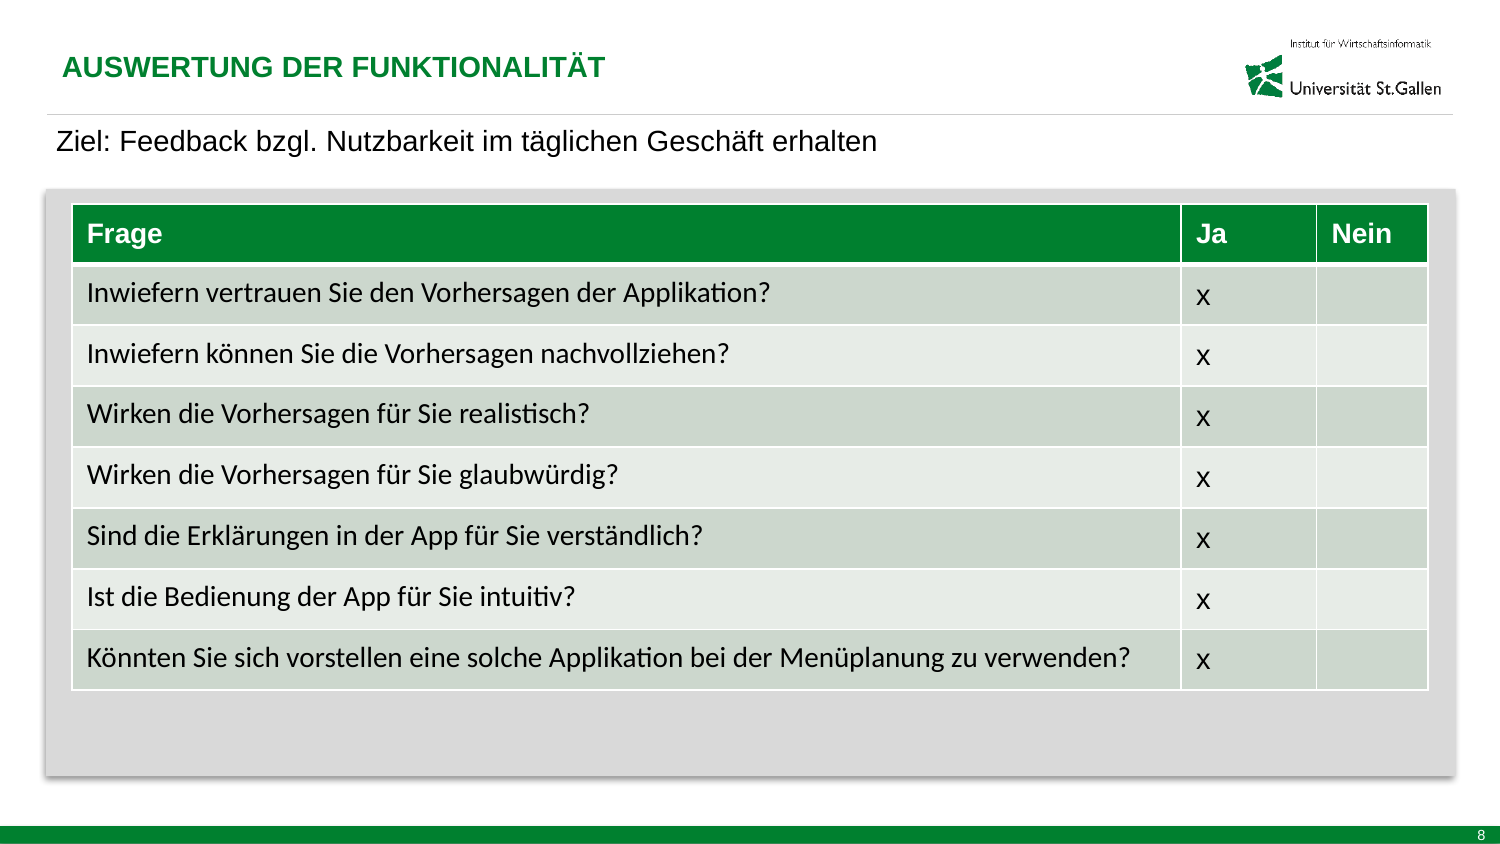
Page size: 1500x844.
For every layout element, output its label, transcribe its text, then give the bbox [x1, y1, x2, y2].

table_cell Sind die Erklärungen in der App für Sie verständlich? [73, 509, 1180, 568]
table_cell Könnten Sie sich vorstellen eine solche Applikation bei der Menüplanung zu verwenden? [73, 630, 1180, 689]
table_cell x [1182, 630, 1316, 689]
table_cell Wirken die Vorhersagen für Sie glaubwürdig? [73, 448, 1180, 507]
text_box AUSWERTUNG DER FUNKTIONALITÄT [47, 40, 1229, 91]
table_cell x [1182, 570, 1316, 629]
table_cell [1317, 448, 1427, 507]
table_cell [1317, 326, 1427, 385]
picture [1242, 35, 1456, 113]
table_cell [1317, 570, 1427, 629]
table_cell [1317, 630, 1427, 689]
table_cell [1317, 267, 1427, 324]
table_cell Ist die Bedienung der App für Sie intuitiv? [73, 570, 1180, 629]
table_header Ja [1182, 205, 1316, 262]
table_header Nein [1317, 205, 1427, 262]
table_cell x [1182, 326, 1316, 385]
table_cell [1317, 509, 1427, 568]
table_cell x [1182, 267, 1316, 324]
table_cell Inwiefern vertrauen Sie den Vorhersagen der Applikation? [73, 267, 1180, 324]
table_cell Wirken die Vorhersagen für Sie realistisch? [73, 387, 1180, 446]
text_box [45, 188, 1457, 777]
table_cell Inwiefern können Sie die Vorhersagen nachvollziehen? [73, 326, 1180, 385]
text_box Ziel: Feedback bzgl. Nutzbarkeit im täglichen Geschäft erhalten [41, 114, 1471, 165]
table_cell [1317, 387, 1427, 446]
table_header Frage [73, 205, 1180, 262]
table_cell x [1182, 509, 1316, 568]
table_cell x [1182, 387, 1316, 446]
table_cell x [1182, 448, 1316, 507]
